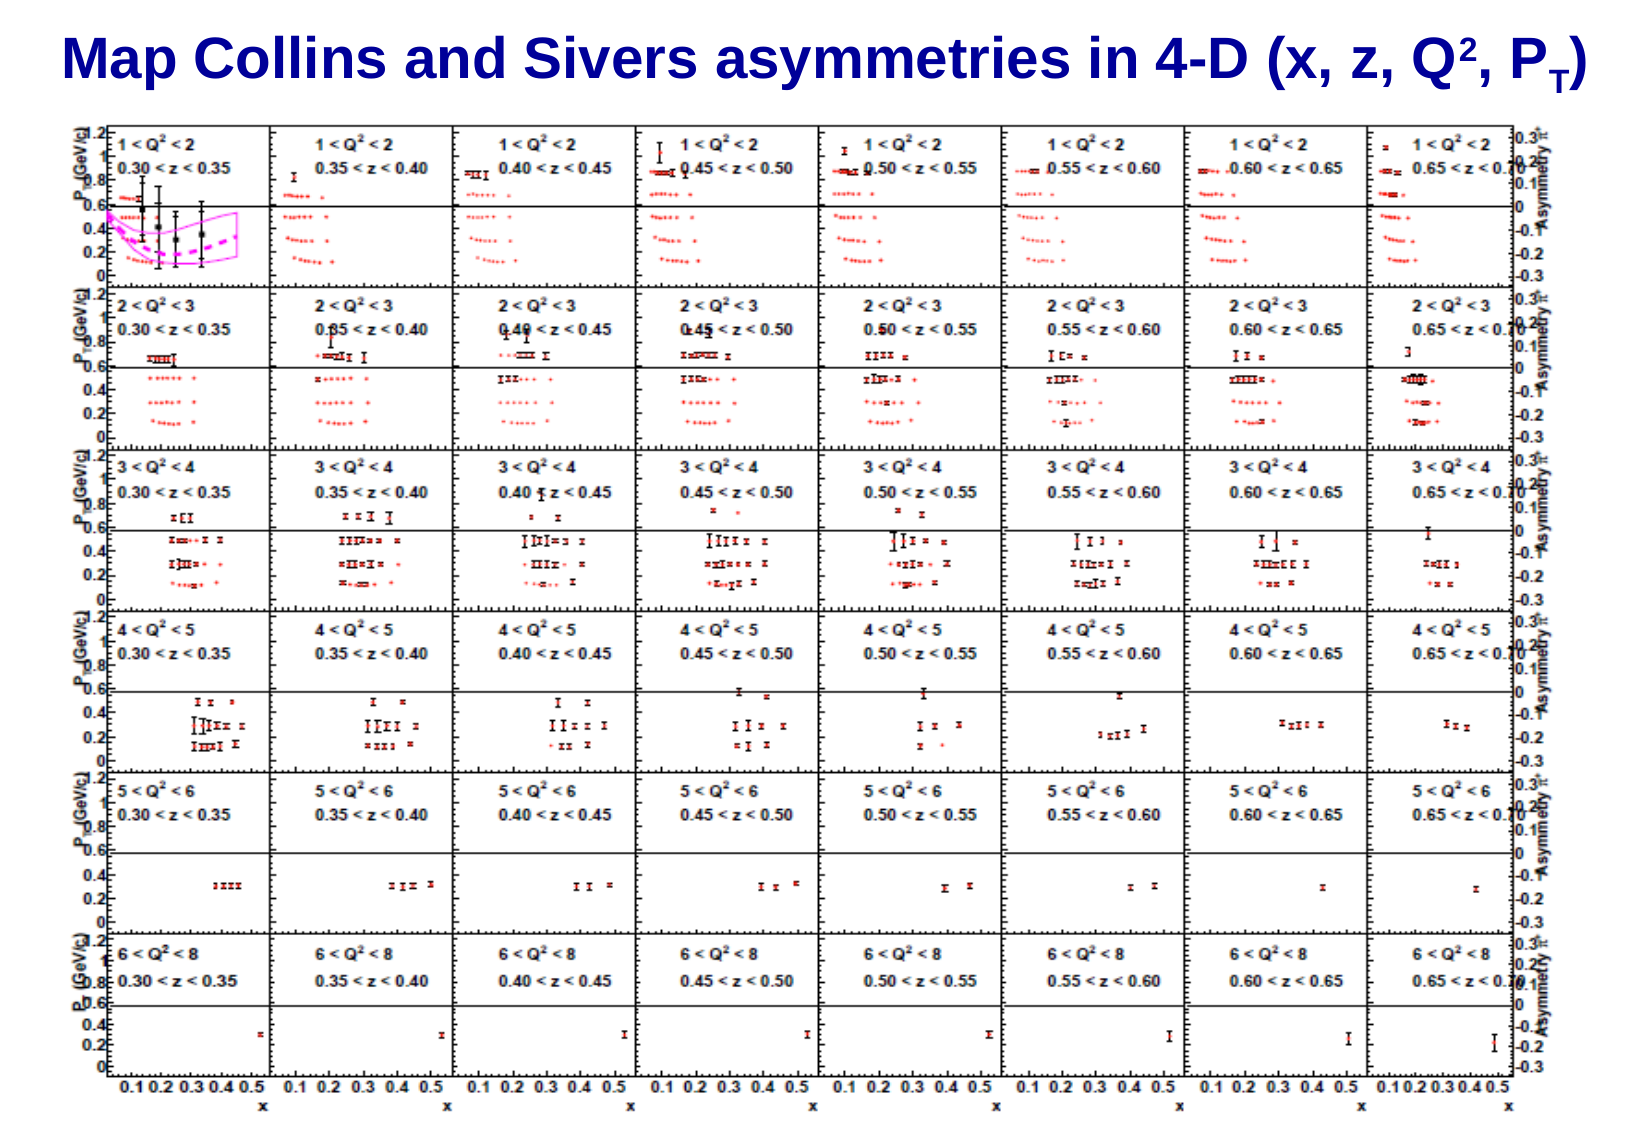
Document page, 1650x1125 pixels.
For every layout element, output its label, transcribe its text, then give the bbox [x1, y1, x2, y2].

picture [68, 112, 1568, 1113]
title Map Collins and Sivers asymmetries in 4-D (x, z, Q2, PT) [0, 16, 1650, 104]
